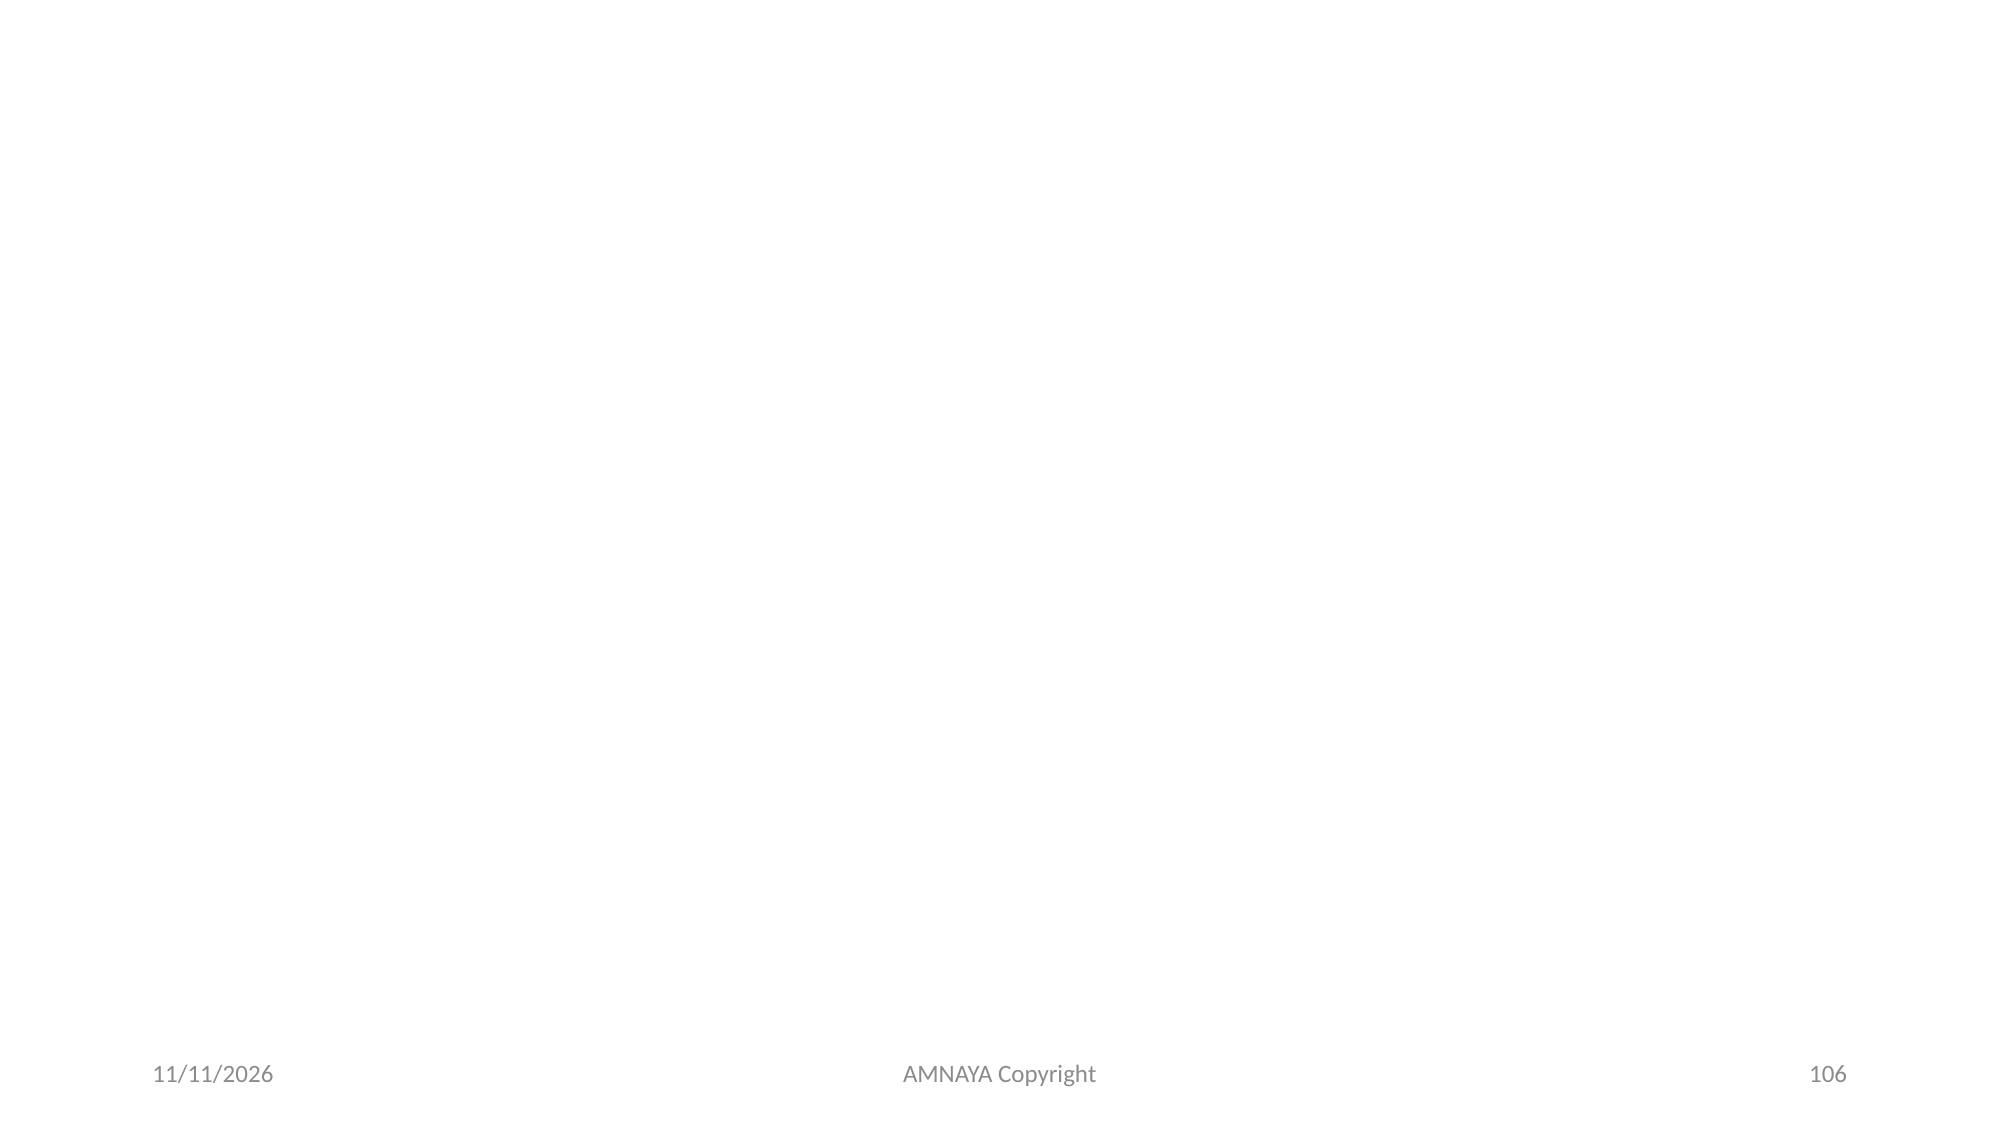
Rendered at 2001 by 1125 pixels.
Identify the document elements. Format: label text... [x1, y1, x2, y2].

slide_number 106 [1412, 1042, 1863, 1103]
footer AMNAYA Copyright [662, 1042, 1338, 1103]
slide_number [137, 1042, 588, 1103]
